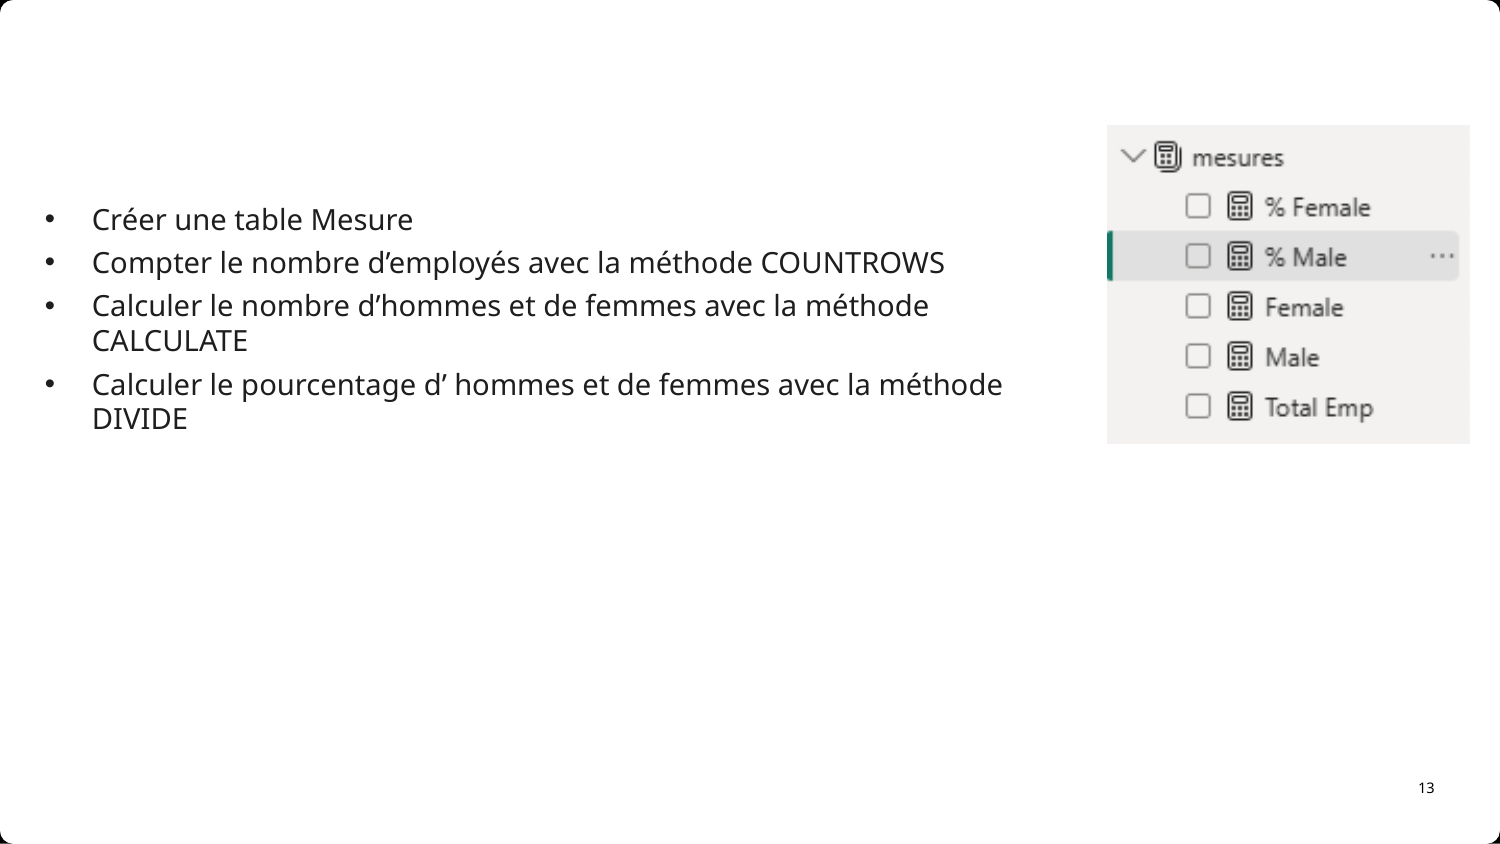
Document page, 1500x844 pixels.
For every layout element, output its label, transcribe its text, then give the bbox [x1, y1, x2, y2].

picture [1107, 125, 1470, 444]
text_box Créer une table Mesure Compter le nombre d’employés avec la méthode COUNTROWS Calculer le nombre d’hommes et de femmes avec la méthode CALCULATE Calculer le pourcentage d’ hommes et de femmes avec la méthode DIVIDE [30, 193, 1096, 444]
slide_number 13 [1402, 775, 1451, 801]
